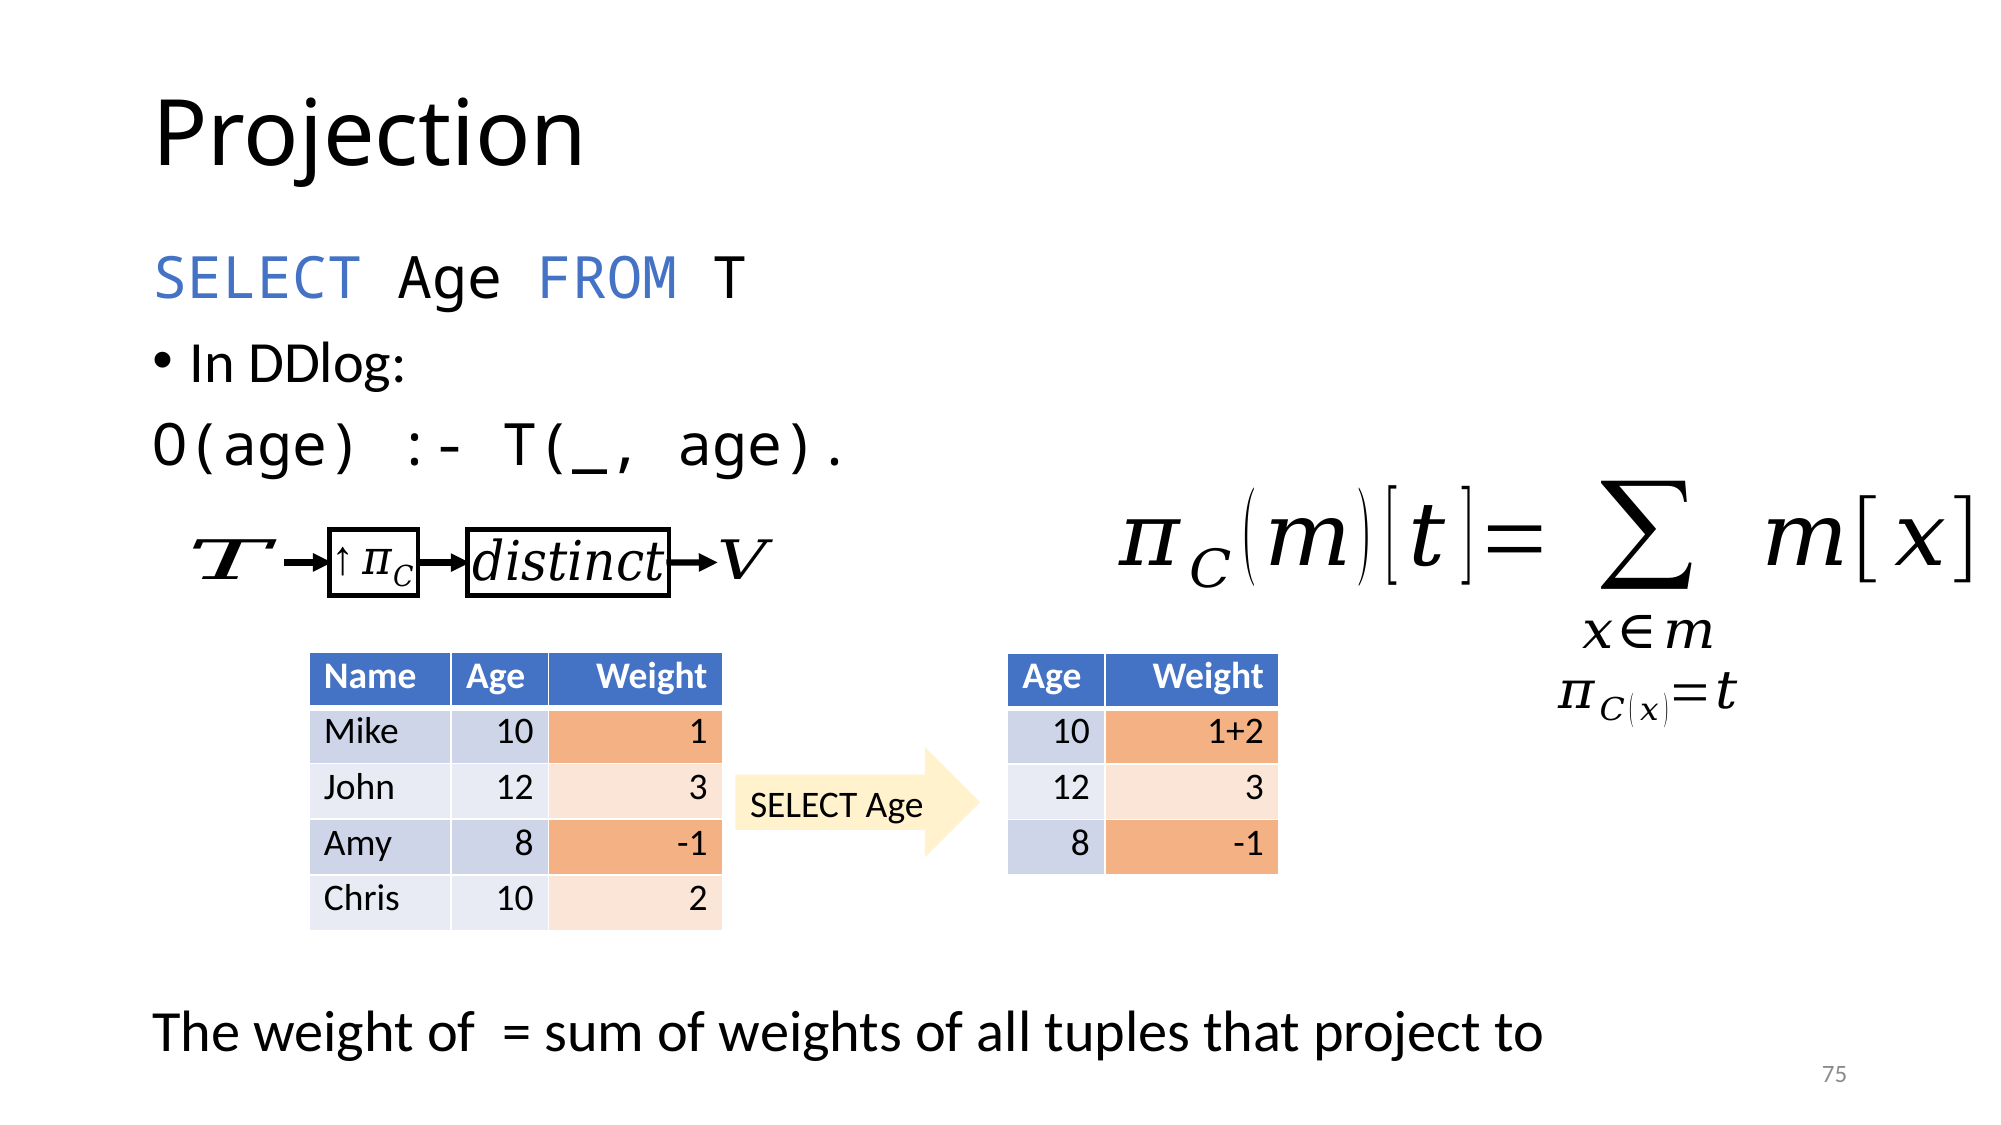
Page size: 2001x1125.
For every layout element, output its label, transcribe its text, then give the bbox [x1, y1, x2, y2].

table_cell Mike [310, 711, 450, 763]
table_cell 1+2 [1106, 711, 1278, 763]
table_cell John [310, 764, 450, 818]
table_cell 10 [452, 711, 548, 763]
table_cell 10 [1008, 711, 1104, 763]
text_box SELECT Age [734, 744, 982, 861]
table_cell 10 [452, 876, 548, 930]
table_cell 3 [549, 764, 722, 818]
table_header Age [452, 653, 548, 705]
table_header Age [1008, 654, 1104, 706]
table_cell 2 [549, 876, 722, 930]
table_header Weight [549, 653, 722, 705]
table_cell Chris [310, 876, 450, 930]
title Projection [137, 59, 1863, 212]
table_cell 12 [452, 764, 548, 818]
table_cell 8 [1008, 820, 1104, 874]
table_cell -1 [1106, 820, 1278, 874]
table_header Name [310, 653, 450, 705]
table_cell 1 [549, 711, 722, 763]
table_header Weight [1106, 654, 1278, 706]
table_cell 8 [452, 820, 548, 874]
table_cell -1 [549, 820, 722, 874]
table_cell 12 [1008, 765, 1104, 819]
slide_number 75 [1798, 1042, 1863, 1103]
table_cell 3 [1106, 765, 1278, 819]
table_cell Amy [310, 820, 450, 874]
